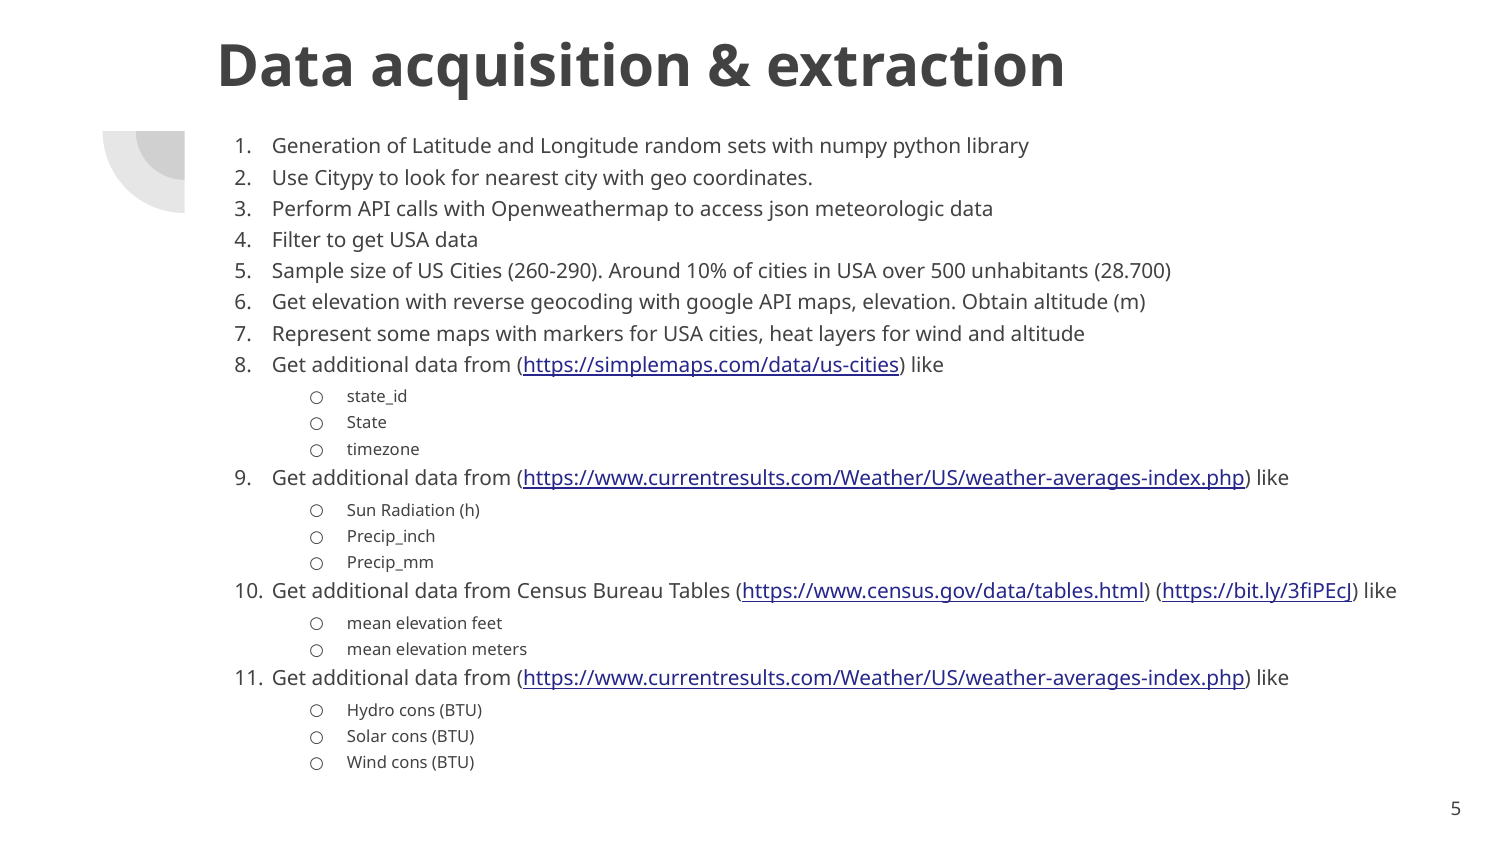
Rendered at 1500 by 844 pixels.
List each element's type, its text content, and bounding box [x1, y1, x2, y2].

slide_number 5 [1386, 777, 1477, 842]
title Data acquisition & extraction [201, 13, 1355, 178]
list Generation of Latitude and Longitude random sets with numpy python library Use Citypy to look for nearest city with geo coordinates. Perform API calls with Openweathermap to access json meteorologic data Filter to get USA data Sample size of US Cities (260-290). Around 10% of cities in USA over 500 unhabitants (28.700) Get elevation with reverse geocoding with google API maps, elevation. Obtain altitude (m) Represent some maps with markers for USA cities, heat layers for wind and altitude Get additional data from (https://simplemaps.com/data/us-cities) like state_id State timezone Get additional data from (https://www.currentresults.com/Weather/US/weather-averages-index.php) like Sun Radiation (h) Precip_inch Precip_mm Get additional data from Census Bureau Tables (https://www.census.gov/data/tables.html) (https://bit.ly/3fiPEcJ) like mean elevation feet mean elevation meters Get additional data from (https://www.currentresults.com/Weather/US/weather-averages-index.php) like Hydro cons (BTU) Solar cons (BTU) Wind cons (BTU) [219, 117, 1424, 787]
